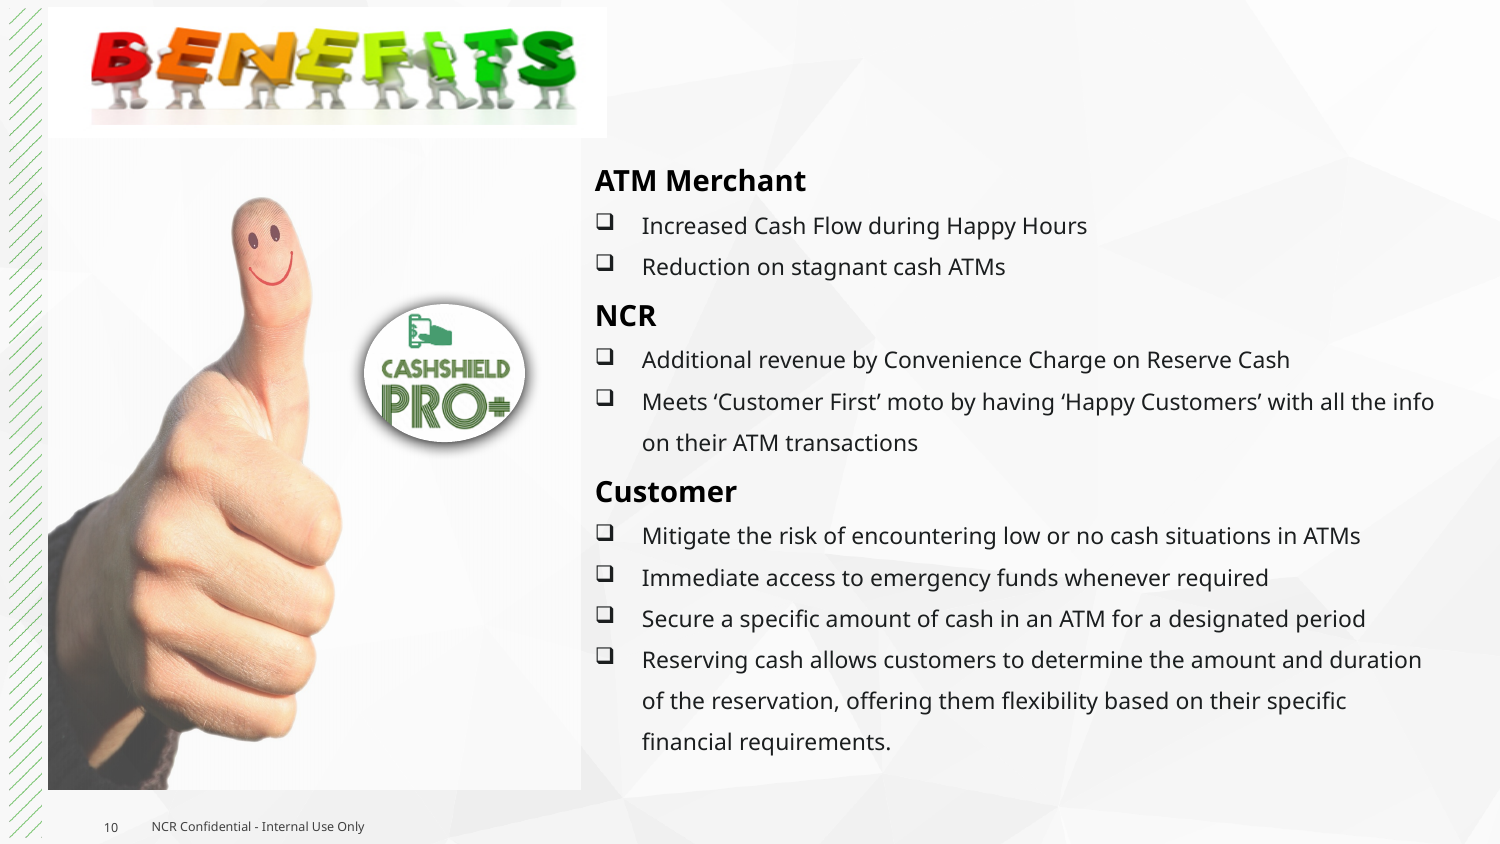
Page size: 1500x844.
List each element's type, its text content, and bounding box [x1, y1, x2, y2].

slide_number 10 [103, 811, 129, 844]
footer NCR Confidential - Internal Use Only [151, 811, 658, 844]
text_box ATM Merchant Increased Cash Flow during Happy Hours Reduction on stagnant cash ATMs NCR Additional revenue by Convenience Charge on Reserve Cash Meets ‘Customer First’ moto by having ‘Happy Customers’ with all the info on their ATM transactions Customer Mitigate the risk of encountering low or no cash situations in ATMs Immediate access to emergency funds whenever required Secure a specific amount of cash in an ATM for a designated period Reserving cash allows customers to determine the amount and duration of the reservation, offering them flexibility based on their specific financial requirements. [589, 137, 1452, 790]
picture [0, 0, 1500, 844]
